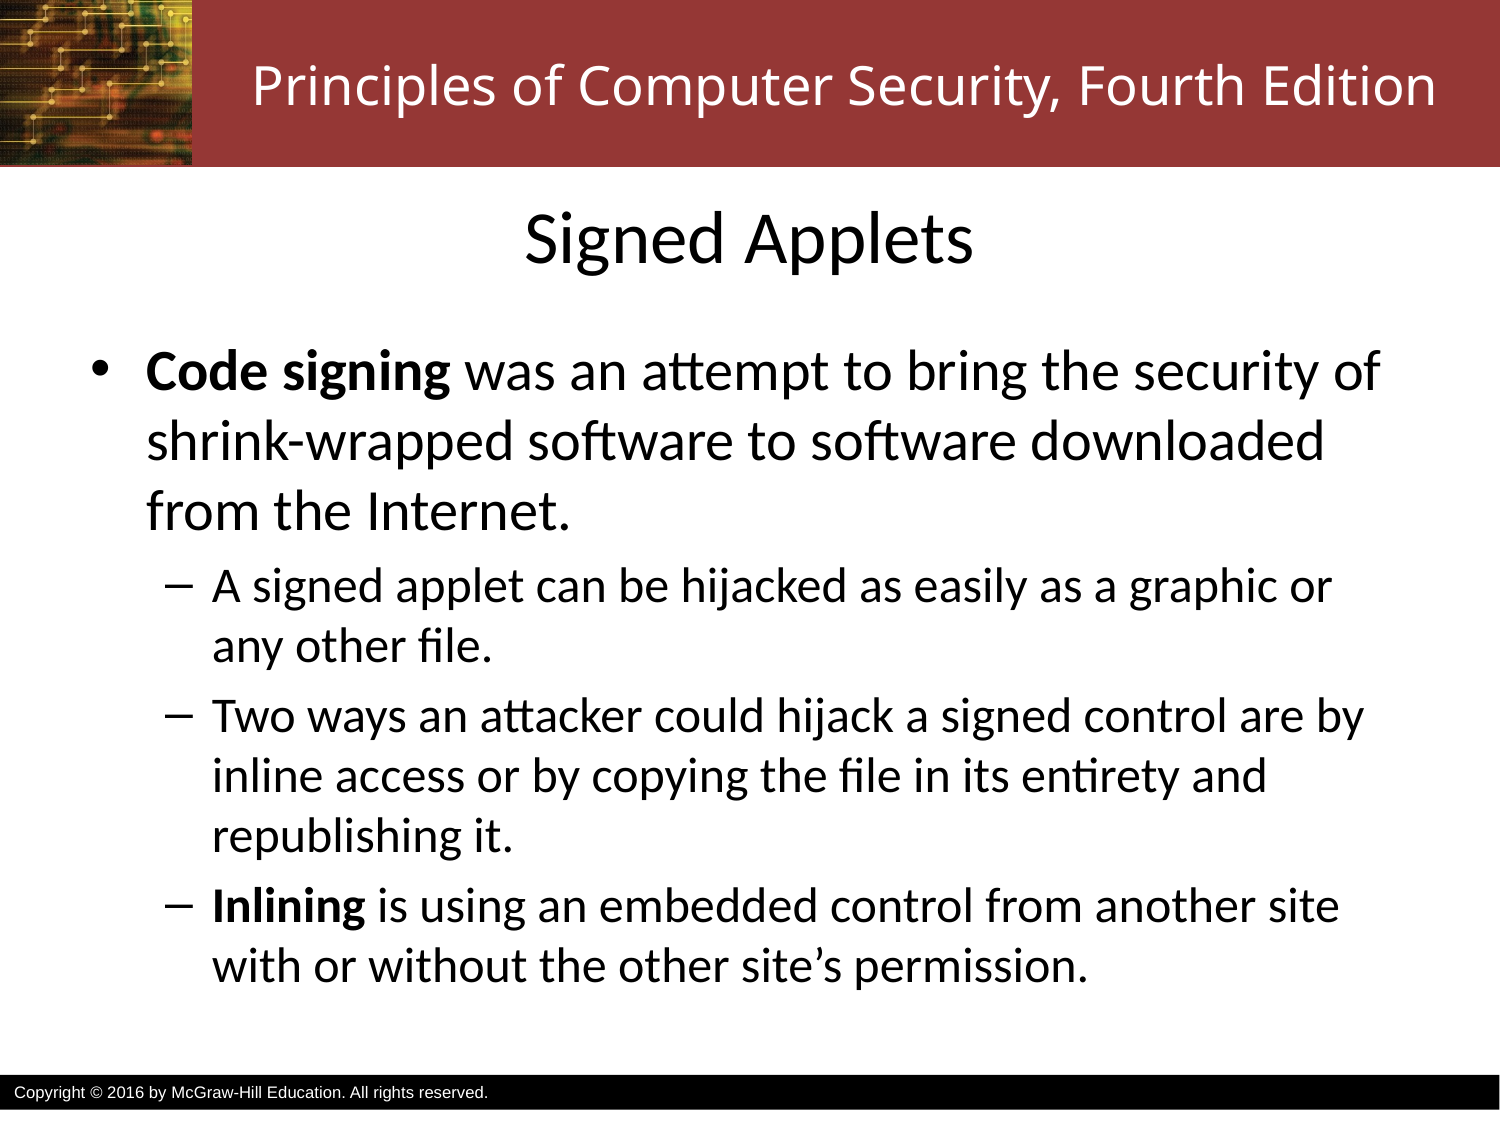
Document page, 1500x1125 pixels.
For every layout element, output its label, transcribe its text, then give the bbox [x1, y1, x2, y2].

picture [0, 0, 192, 165]
title Signed Applets [75, 181, 1425, 324]
list Code signing was an attempt to bring the security of shrink-wrapped software to software downloaded from the Internet. A signed applet can be hijacked as easily as a graphic or any other file. Two ways an attacker could hijack a signed control are by inline access or by copying the file in its entirety and republishing it. Inlining is using an embedded control from another site with or without the other site’s permission. [75, 324, 1425, 1005]
